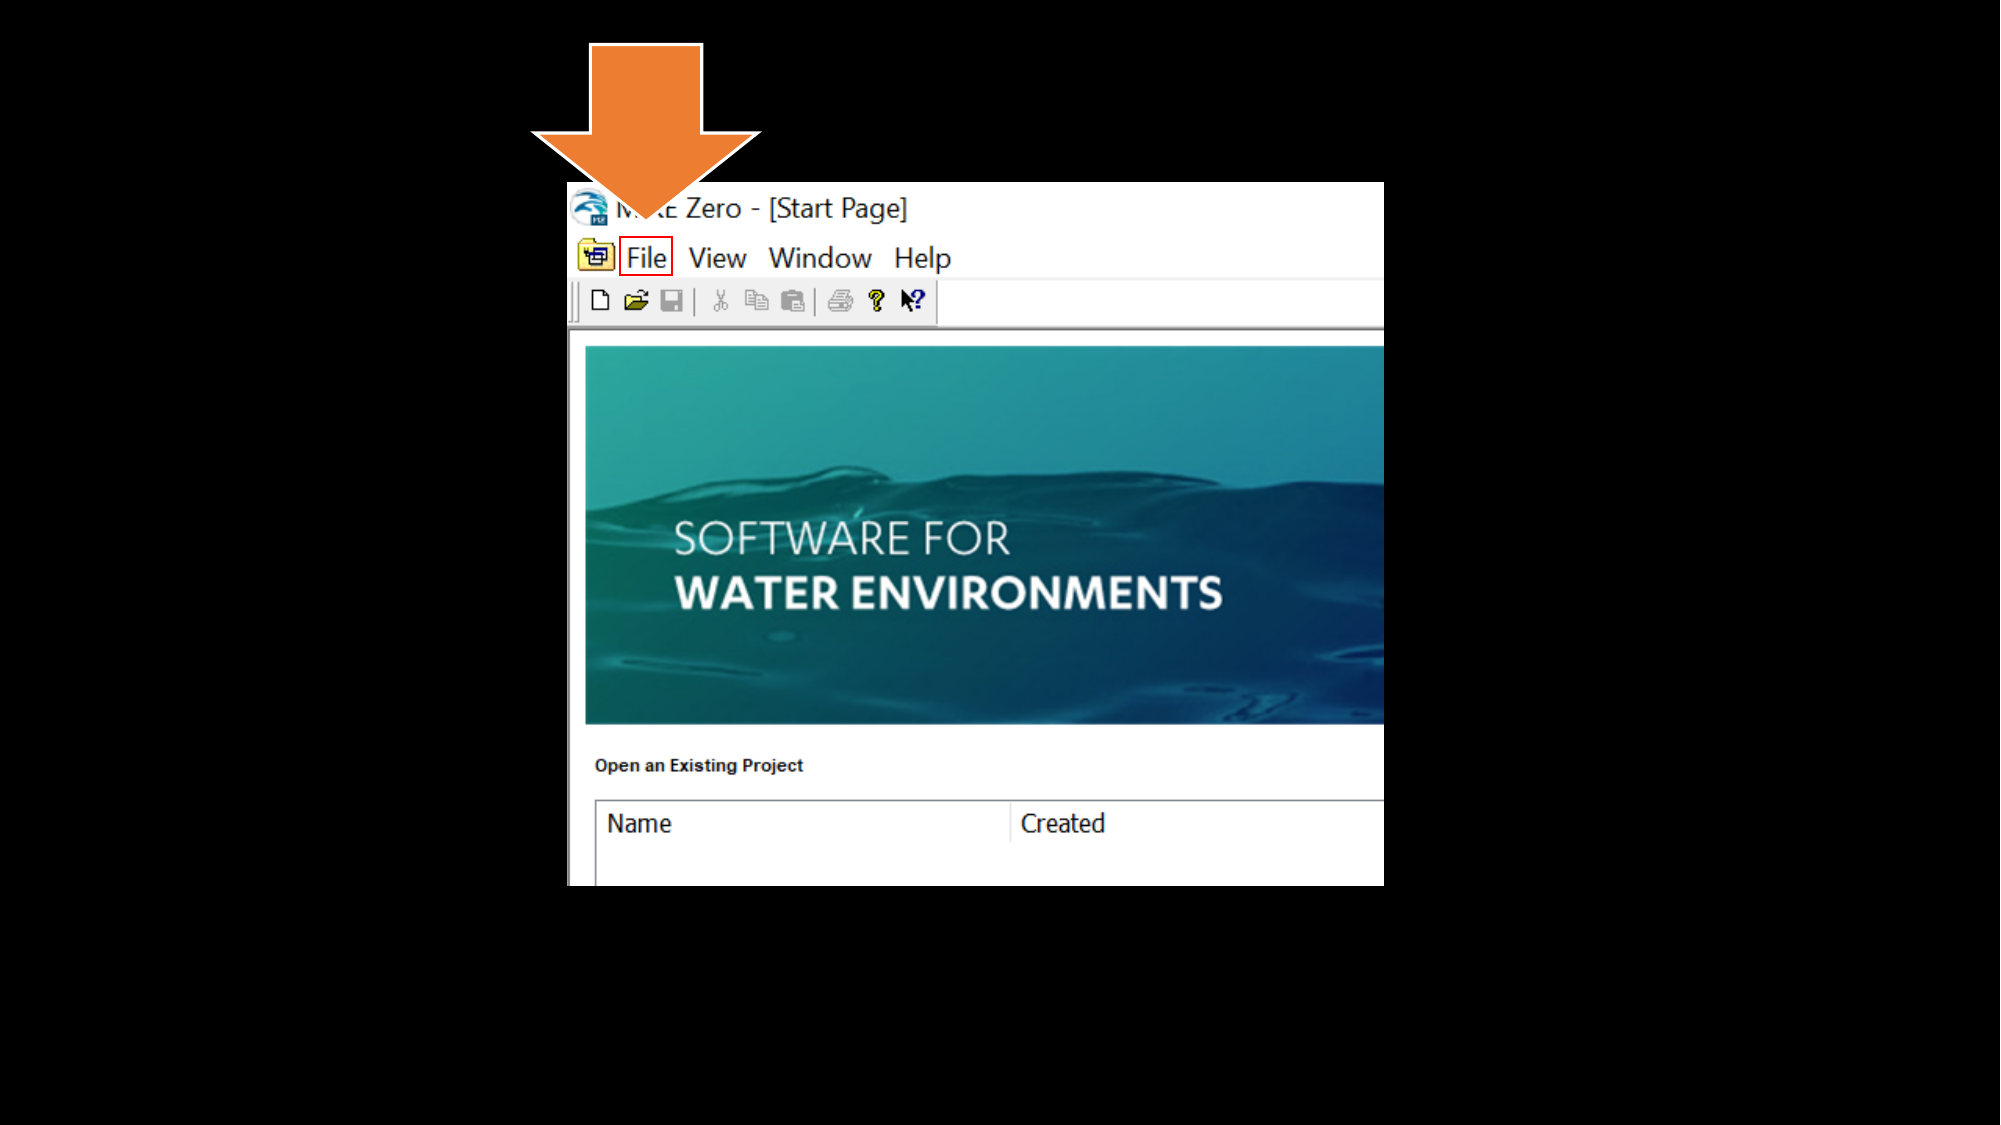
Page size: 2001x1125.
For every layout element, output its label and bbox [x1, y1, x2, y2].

text_box [530, 42, 762, 182]
list [567, 182, 1384, 886]
